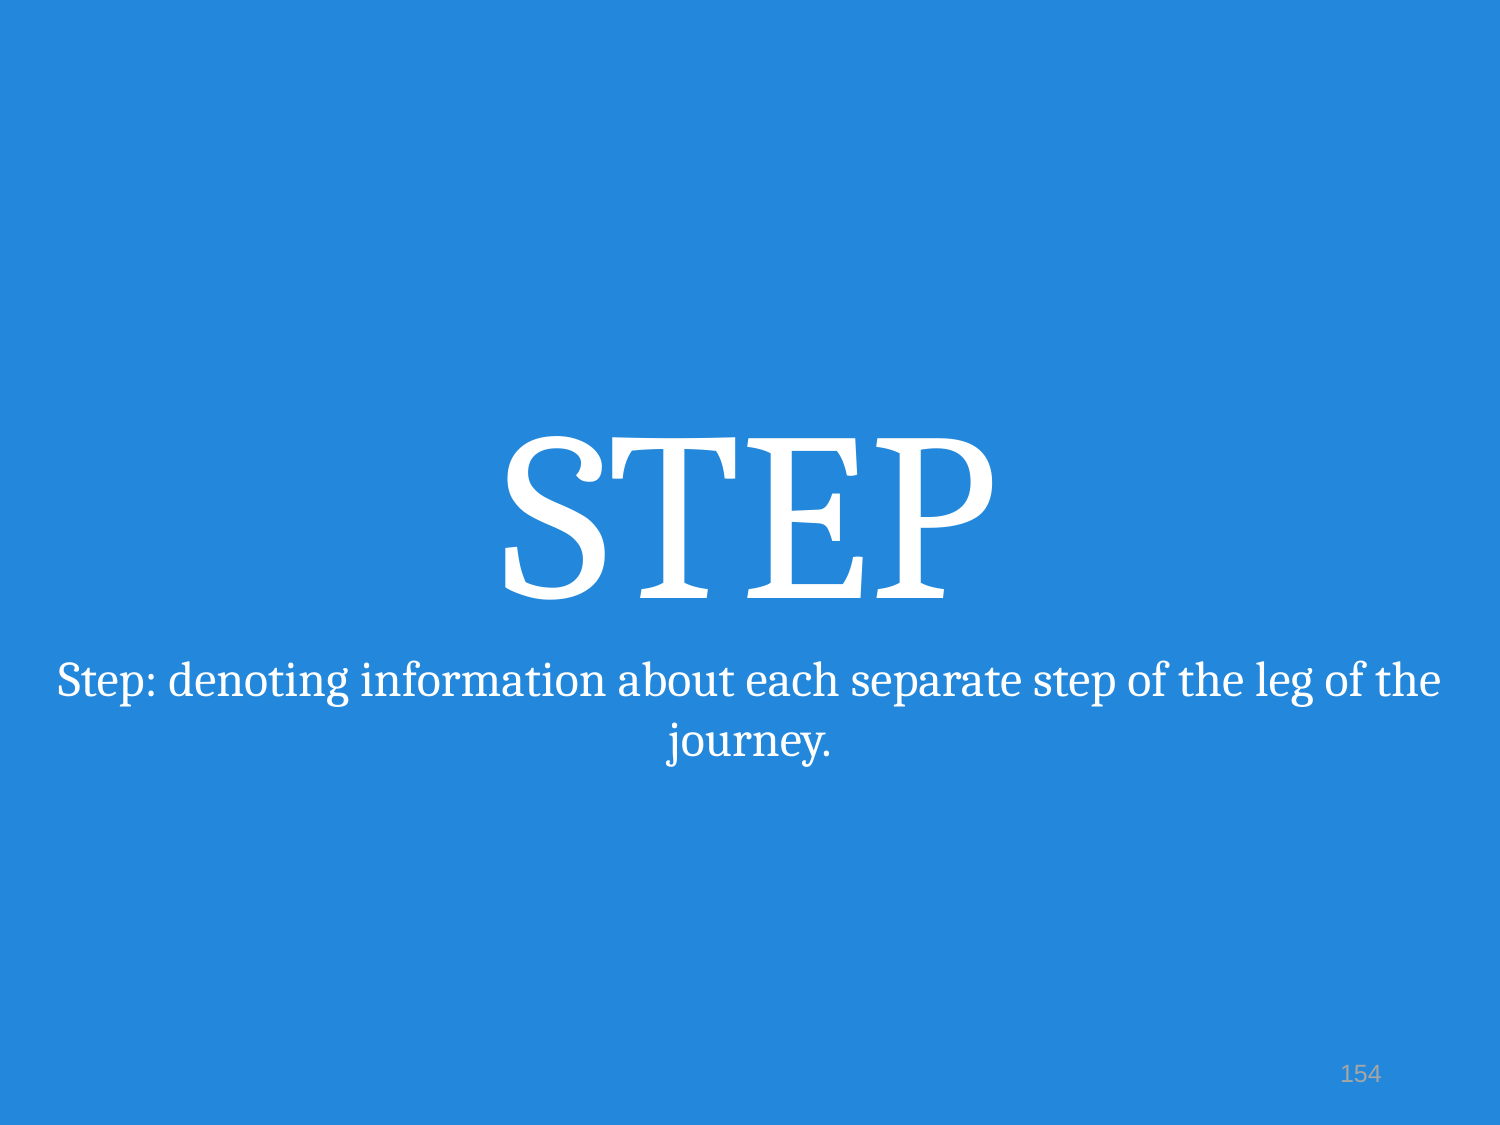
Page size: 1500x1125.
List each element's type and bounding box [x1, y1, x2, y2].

slide_number [1059, 1042, 1397, 1103]
text_box [0, 0, 1500, 1125]
